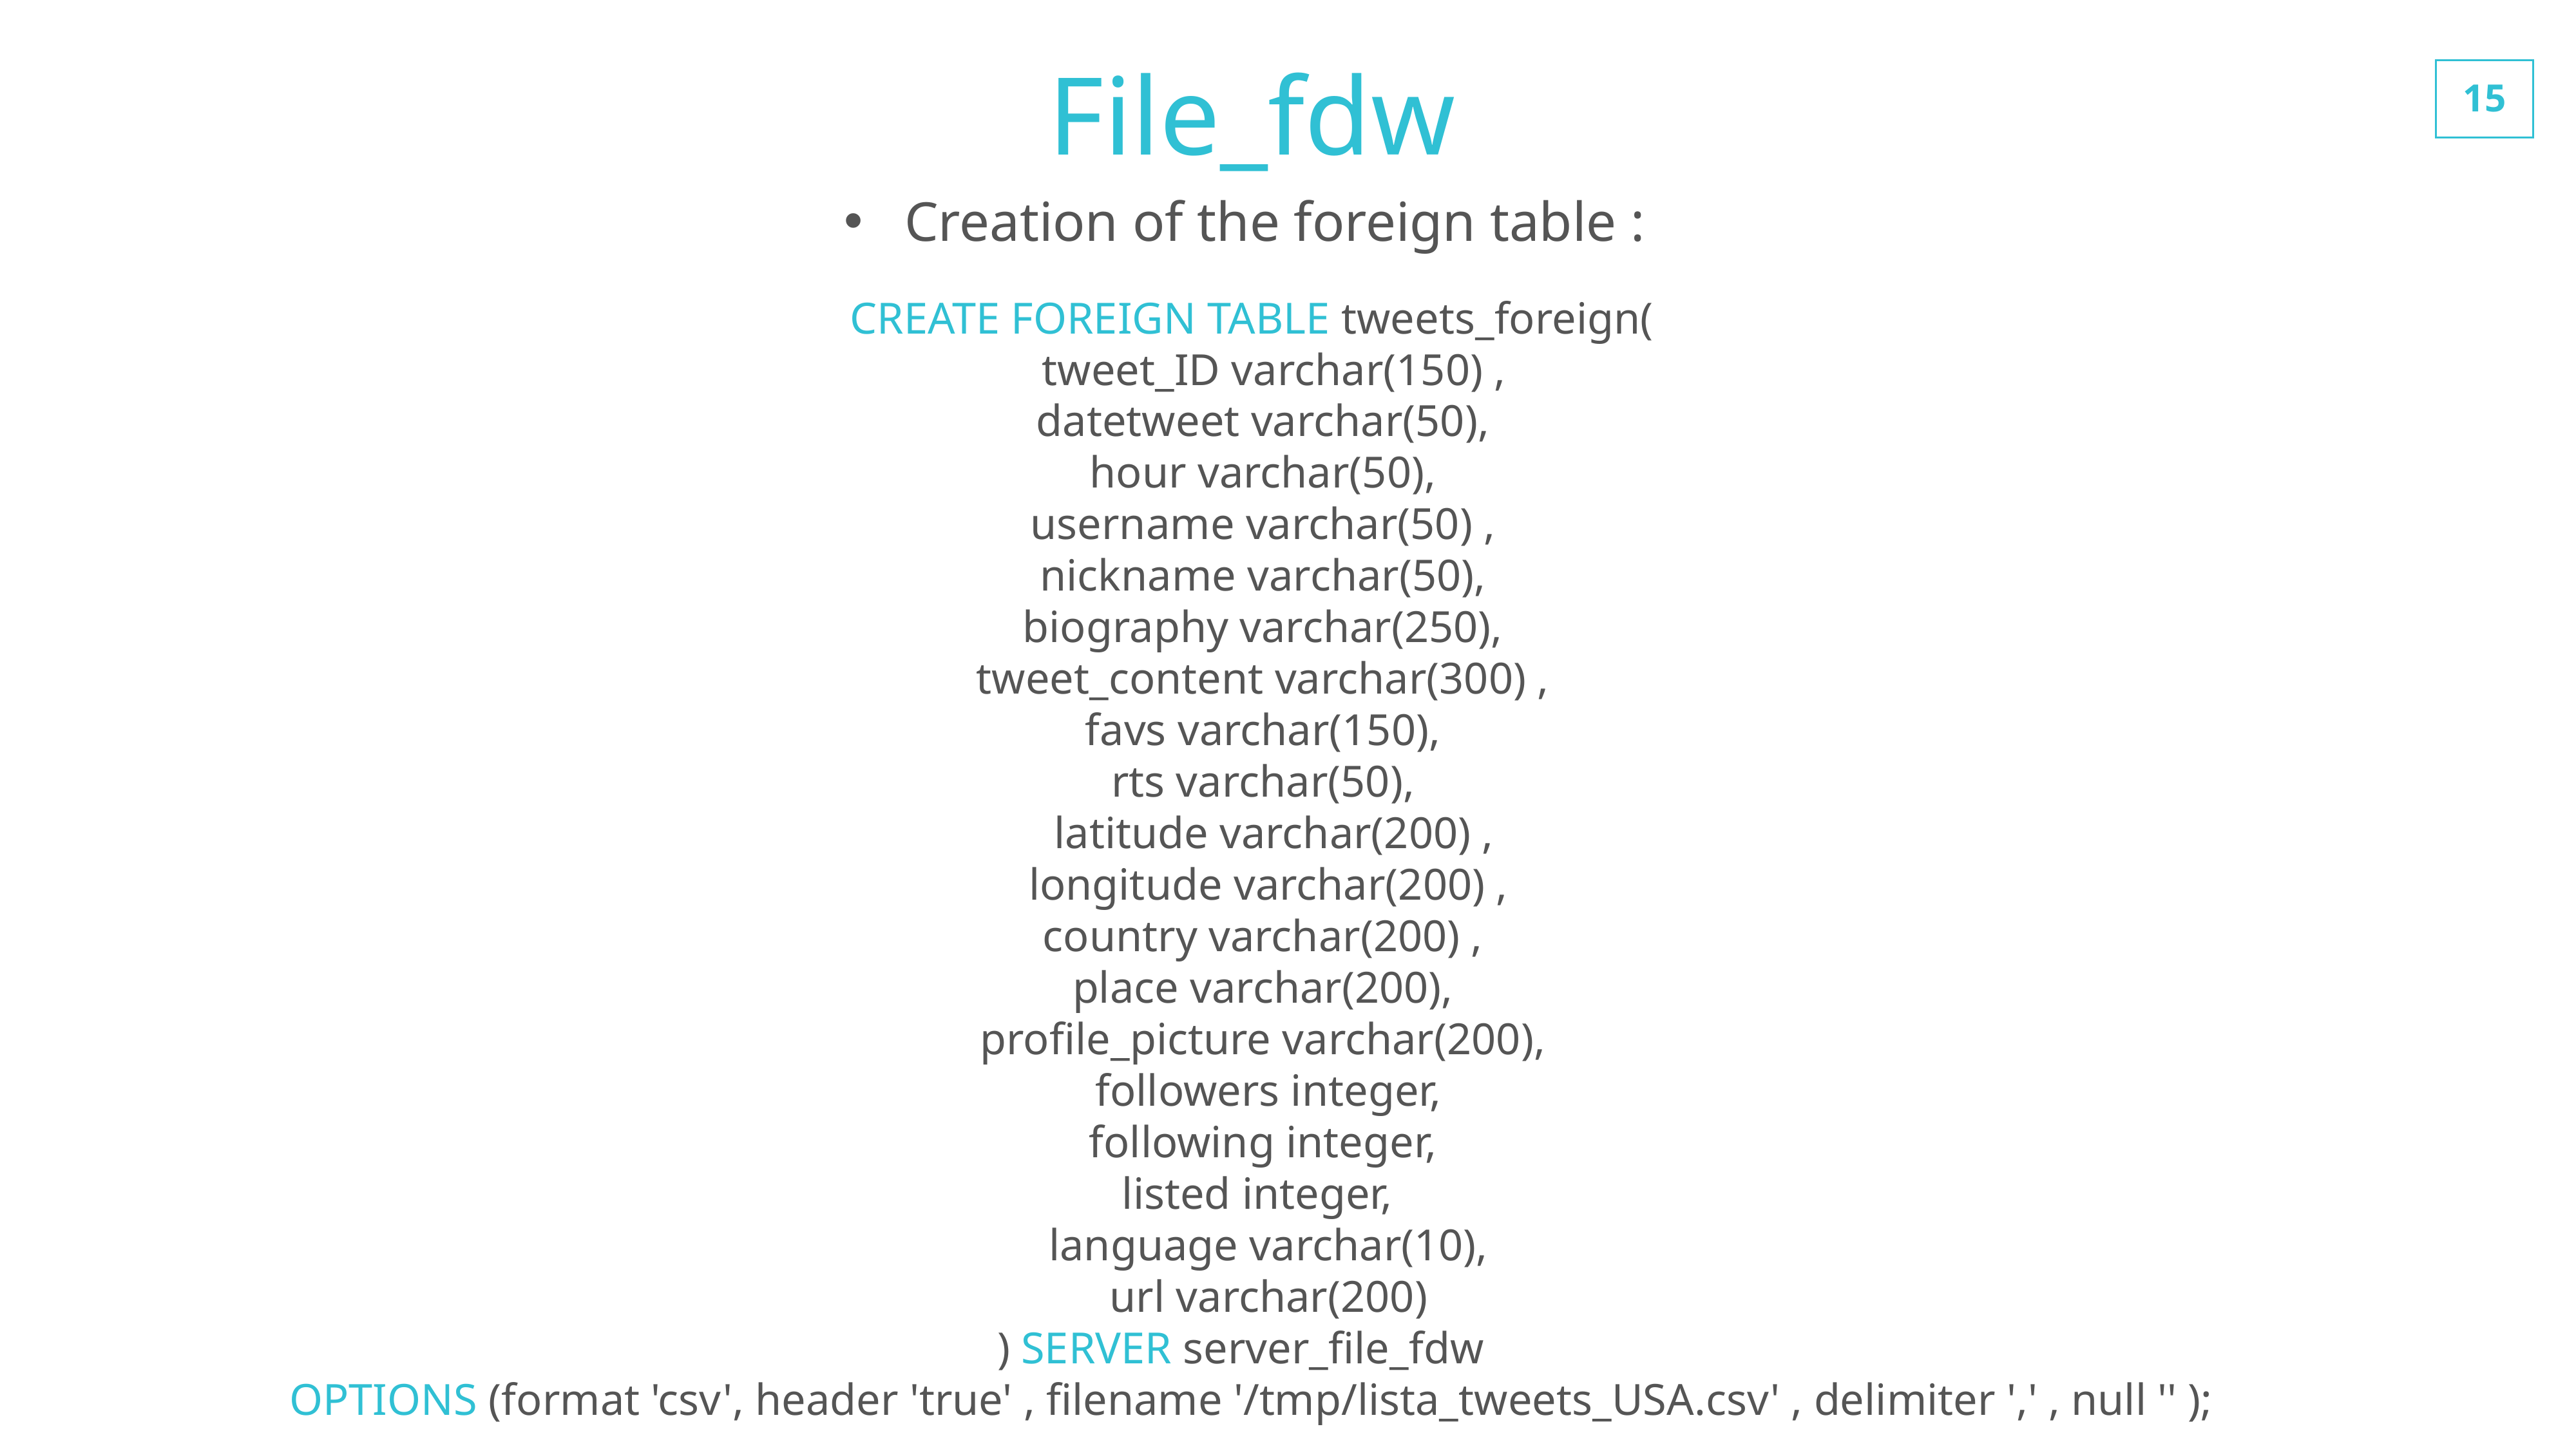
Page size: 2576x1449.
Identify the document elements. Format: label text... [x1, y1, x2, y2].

text_box Creation of the foreign table : CREATE FOREIGN TABLE tweets_foreign( tweet_ID varchar(150) , datetweet varchar(50), hour varchar(50), username varchar(50) , nickname varchar(50), biography varchar(250), tweet_content varchar(300) , favs varchar(150), rts varchar(50), latitude varchar(200) , longitude varchar(200) , country varchar(200) , place varchar(200), profile_picture varchar(200), followers integer, following integer, listed integer, language varchar(10), url varchar(200) ) SERVER server_file_fdw OPTIONS (format 'csv', header 'true' , filename '/tmp/lista_tweets_USA.csv' , delimiter ',' , null '' ); [172, 183, 2332, 1428]
text_box File_fdw [241, 43, 2263, 182]
